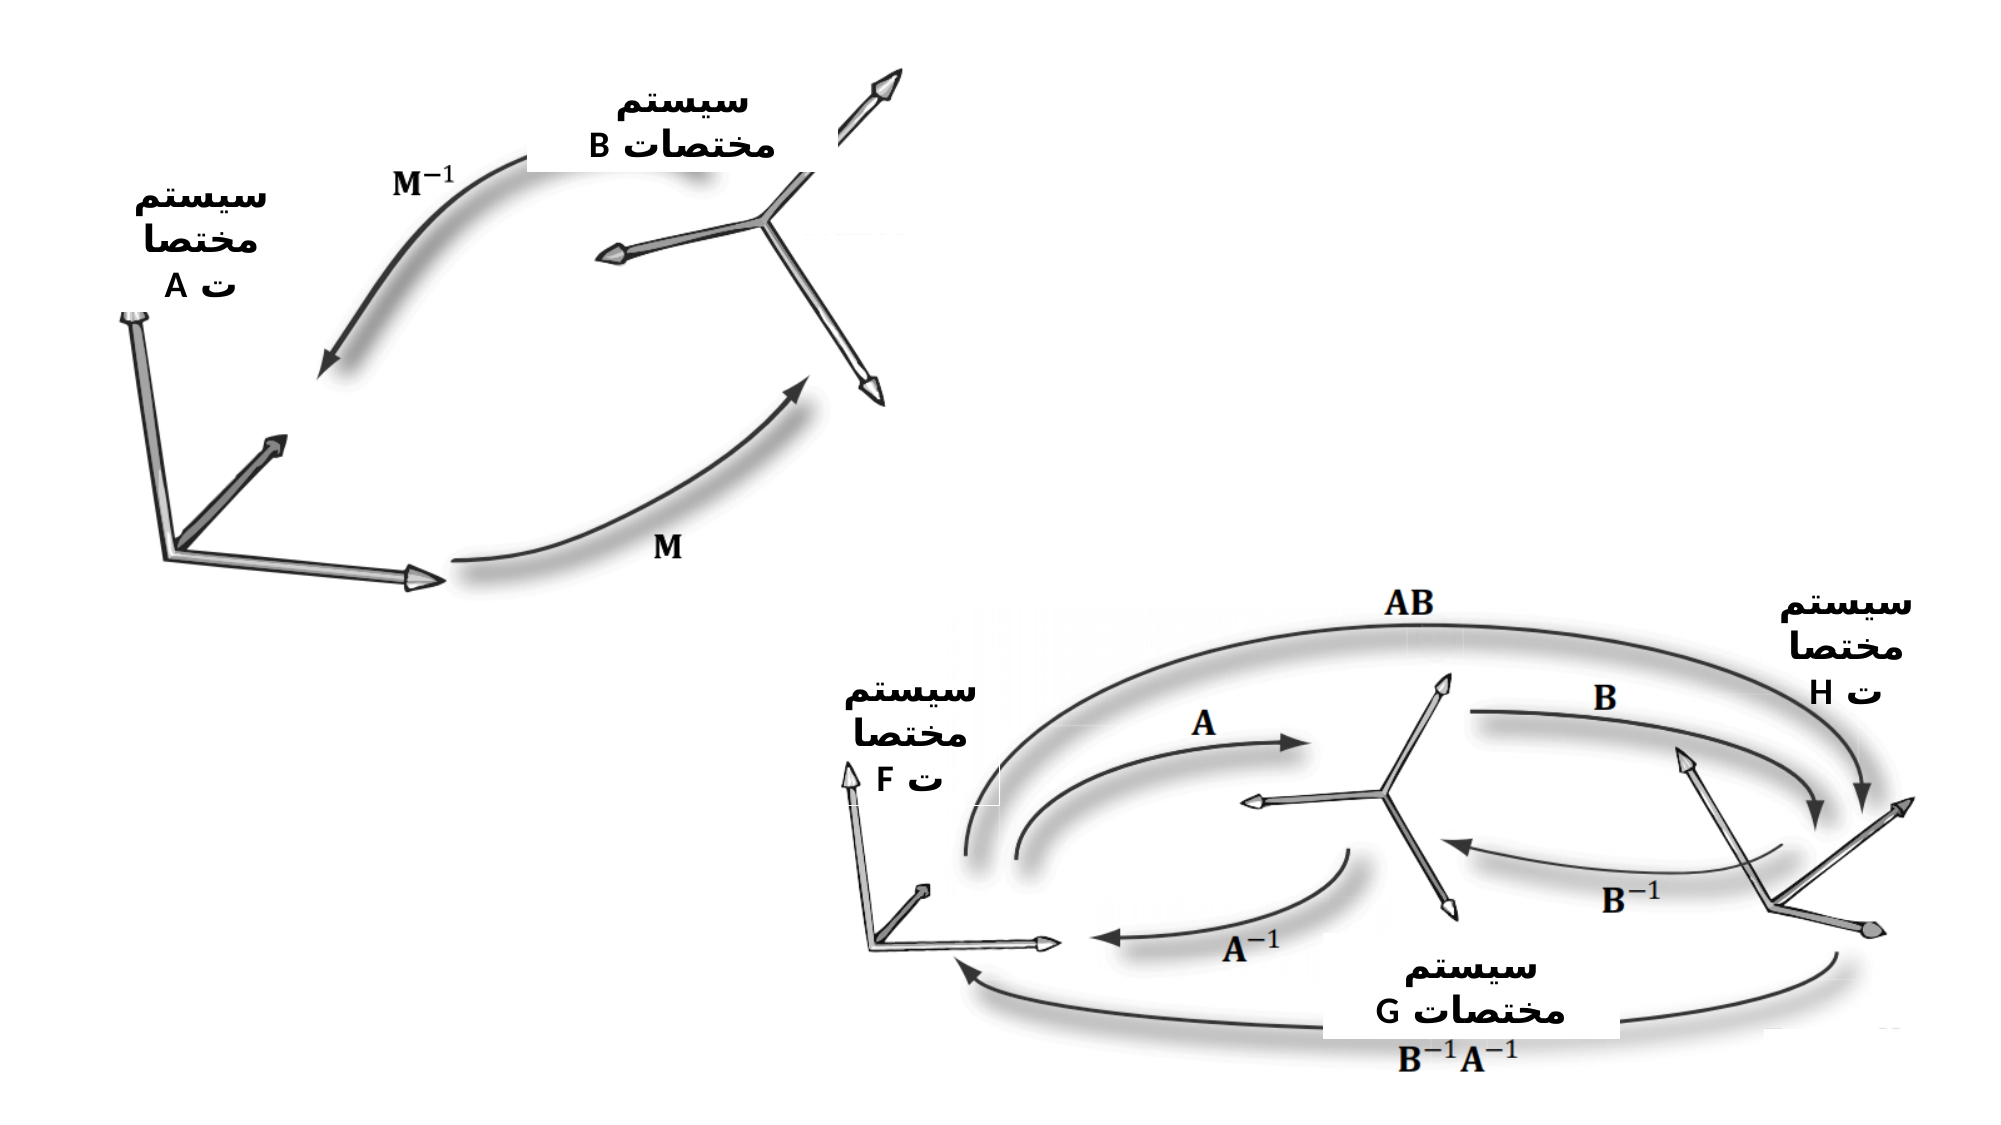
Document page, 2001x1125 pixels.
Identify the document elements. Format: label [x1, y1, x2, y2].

picture [80, 55, 1953, 1088]
